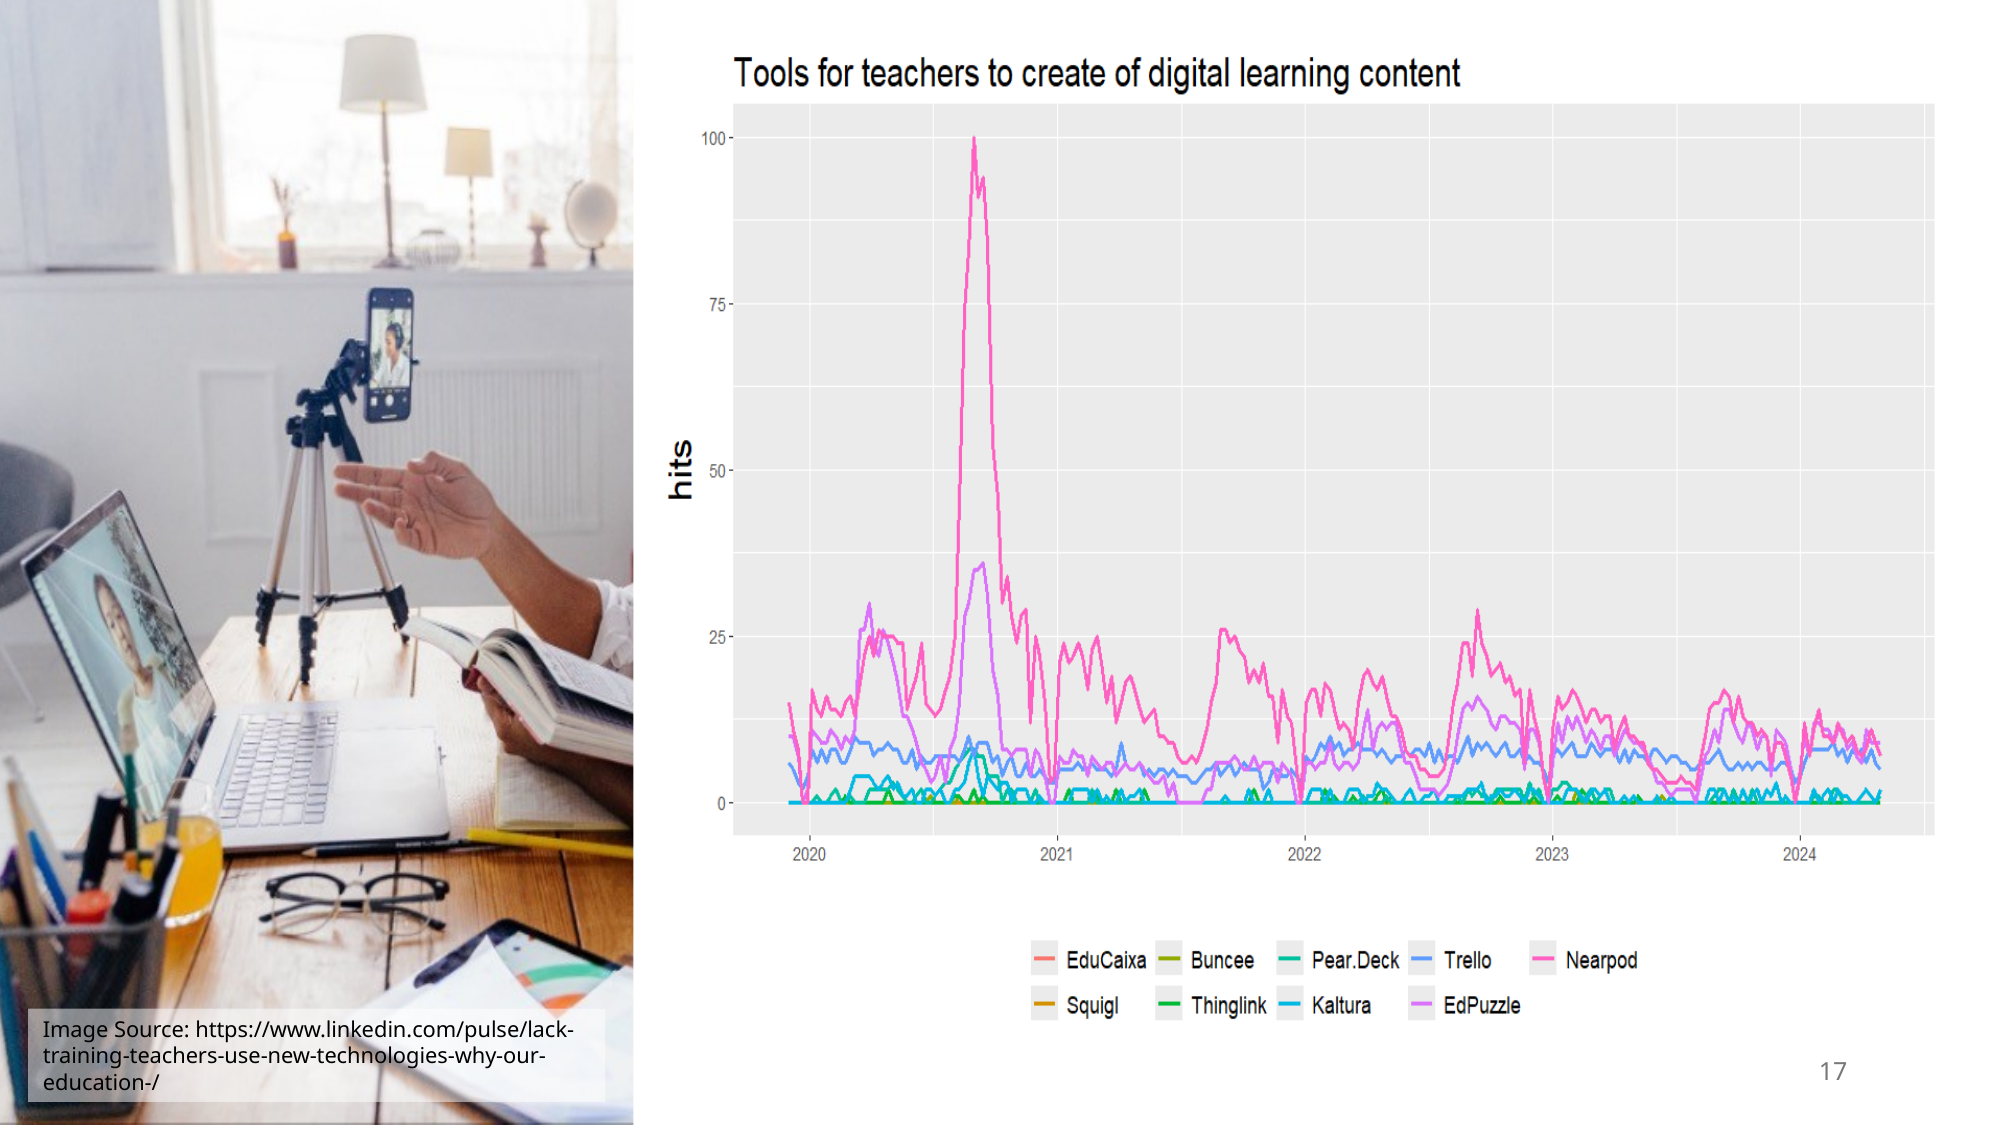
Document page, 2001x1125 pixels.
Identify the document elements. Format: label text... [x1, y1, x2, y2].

picture [0, 0, 634, 1125]
slide_number 17 [1412, 1044, 1863, 1103]
picture [658, 44, 1945, 1044]
